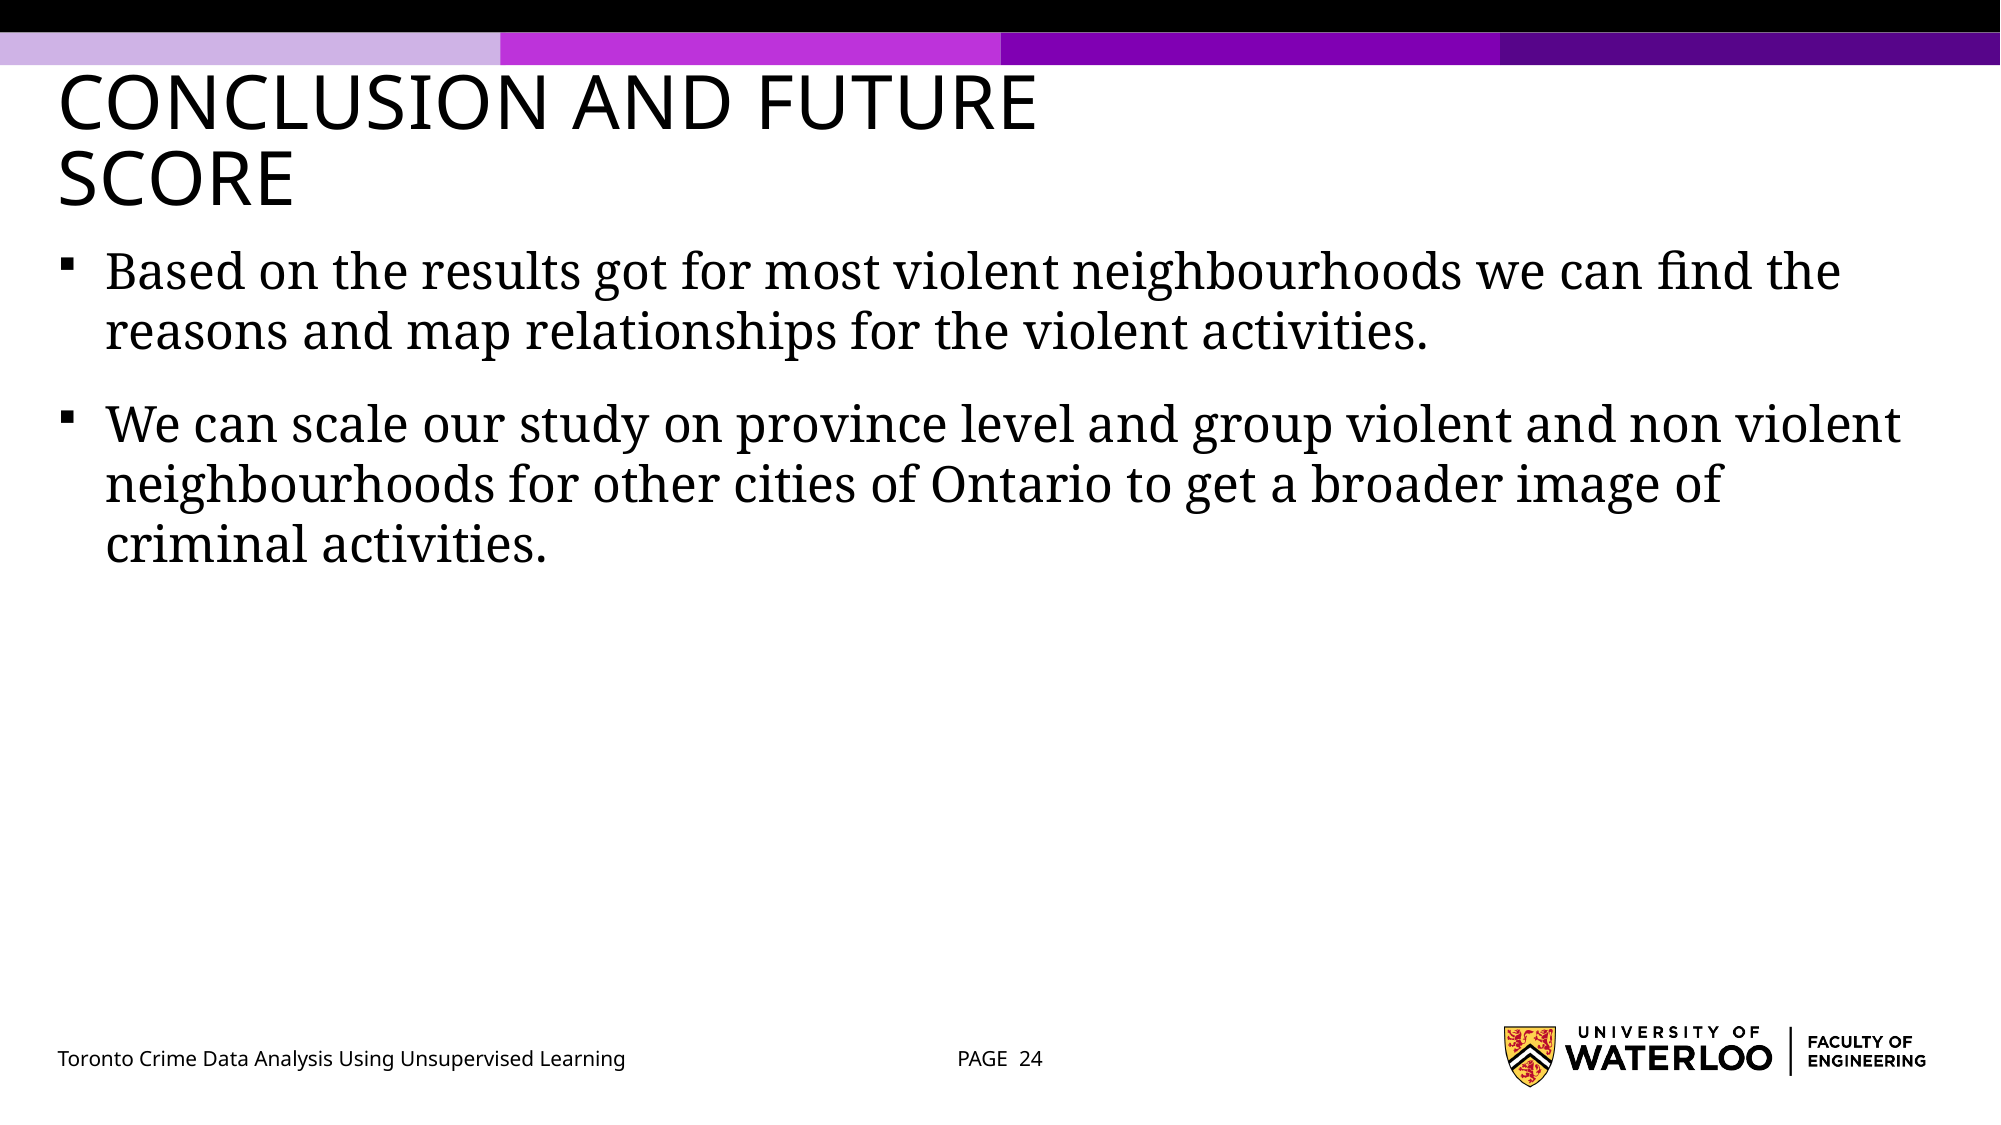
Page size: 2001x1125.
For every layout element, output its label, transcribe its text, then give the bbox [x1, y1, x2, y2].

title Conclusion and Future score [42, 71, 1199, 219]
slide_number PAGE 24 [916, 1039, 1084, 1081]
picture [1446, 982, 1982, 1125]
list Based on the results got for most violent neighbourhoods we can find the reasons and map relationships for the violent activities. We can scale our study on province level and group violent and non violent neighbourhoods for other cities of Ontario to get a broader image of criminal activities. [42, 231, 1941, 986]
footer Toronto Crime Data Analysis Using Unsupervised Learning [42, 1039, 900, 1081]
